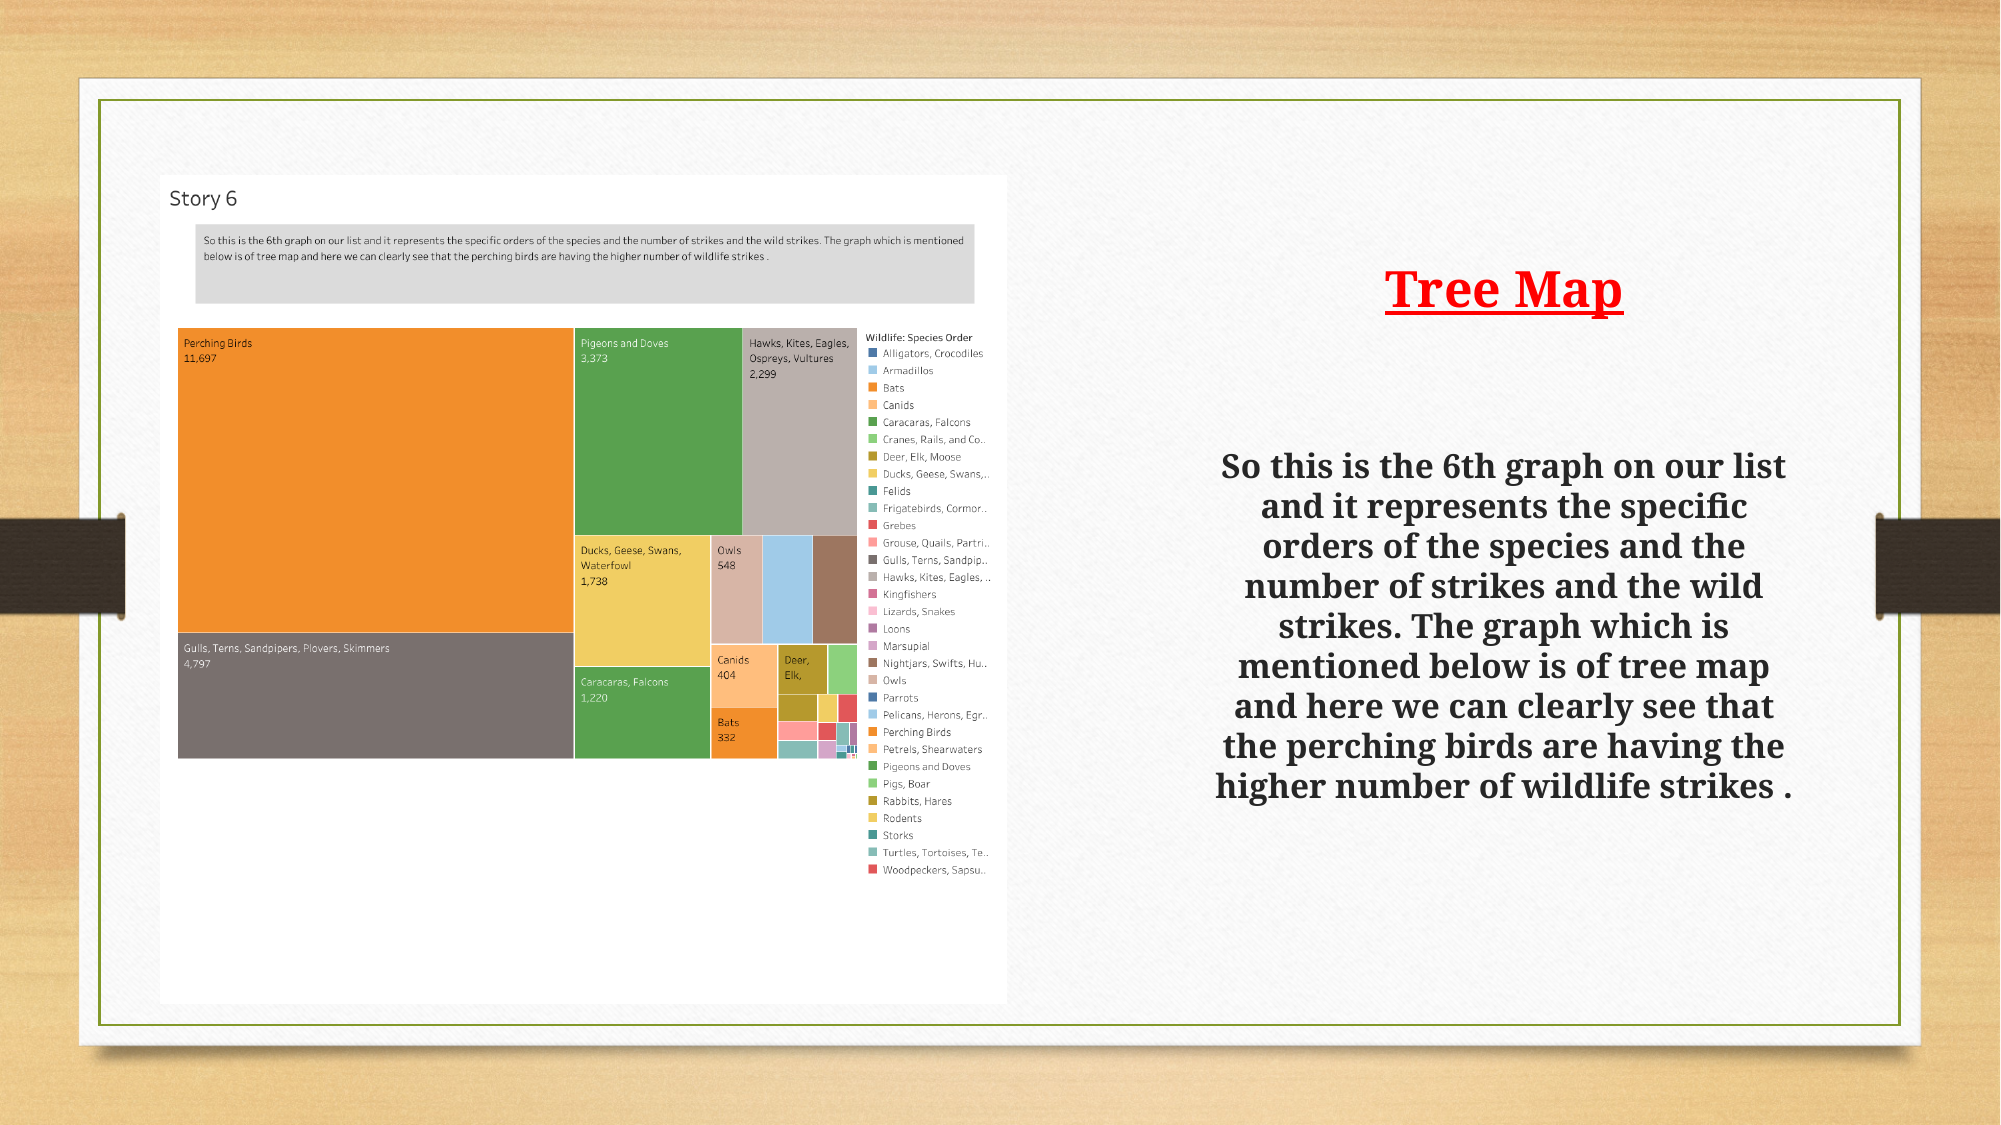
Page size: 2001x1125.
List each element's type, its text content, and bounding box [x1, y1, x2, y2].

list So this is the 6th graph on our list and it represents the specific orders of the species and the number of strikes and the wild strikes. The graph which is mentioned below is of tree map and here we can clearly see that the perching birds are having the higher number of wildlife strikes . [1199, 437, 1810, 838]
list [160, 175, 1007, 1004]
title Tree Map [1199, 175, 1810, 325]
picture [0, 0, 2001, 1125]
